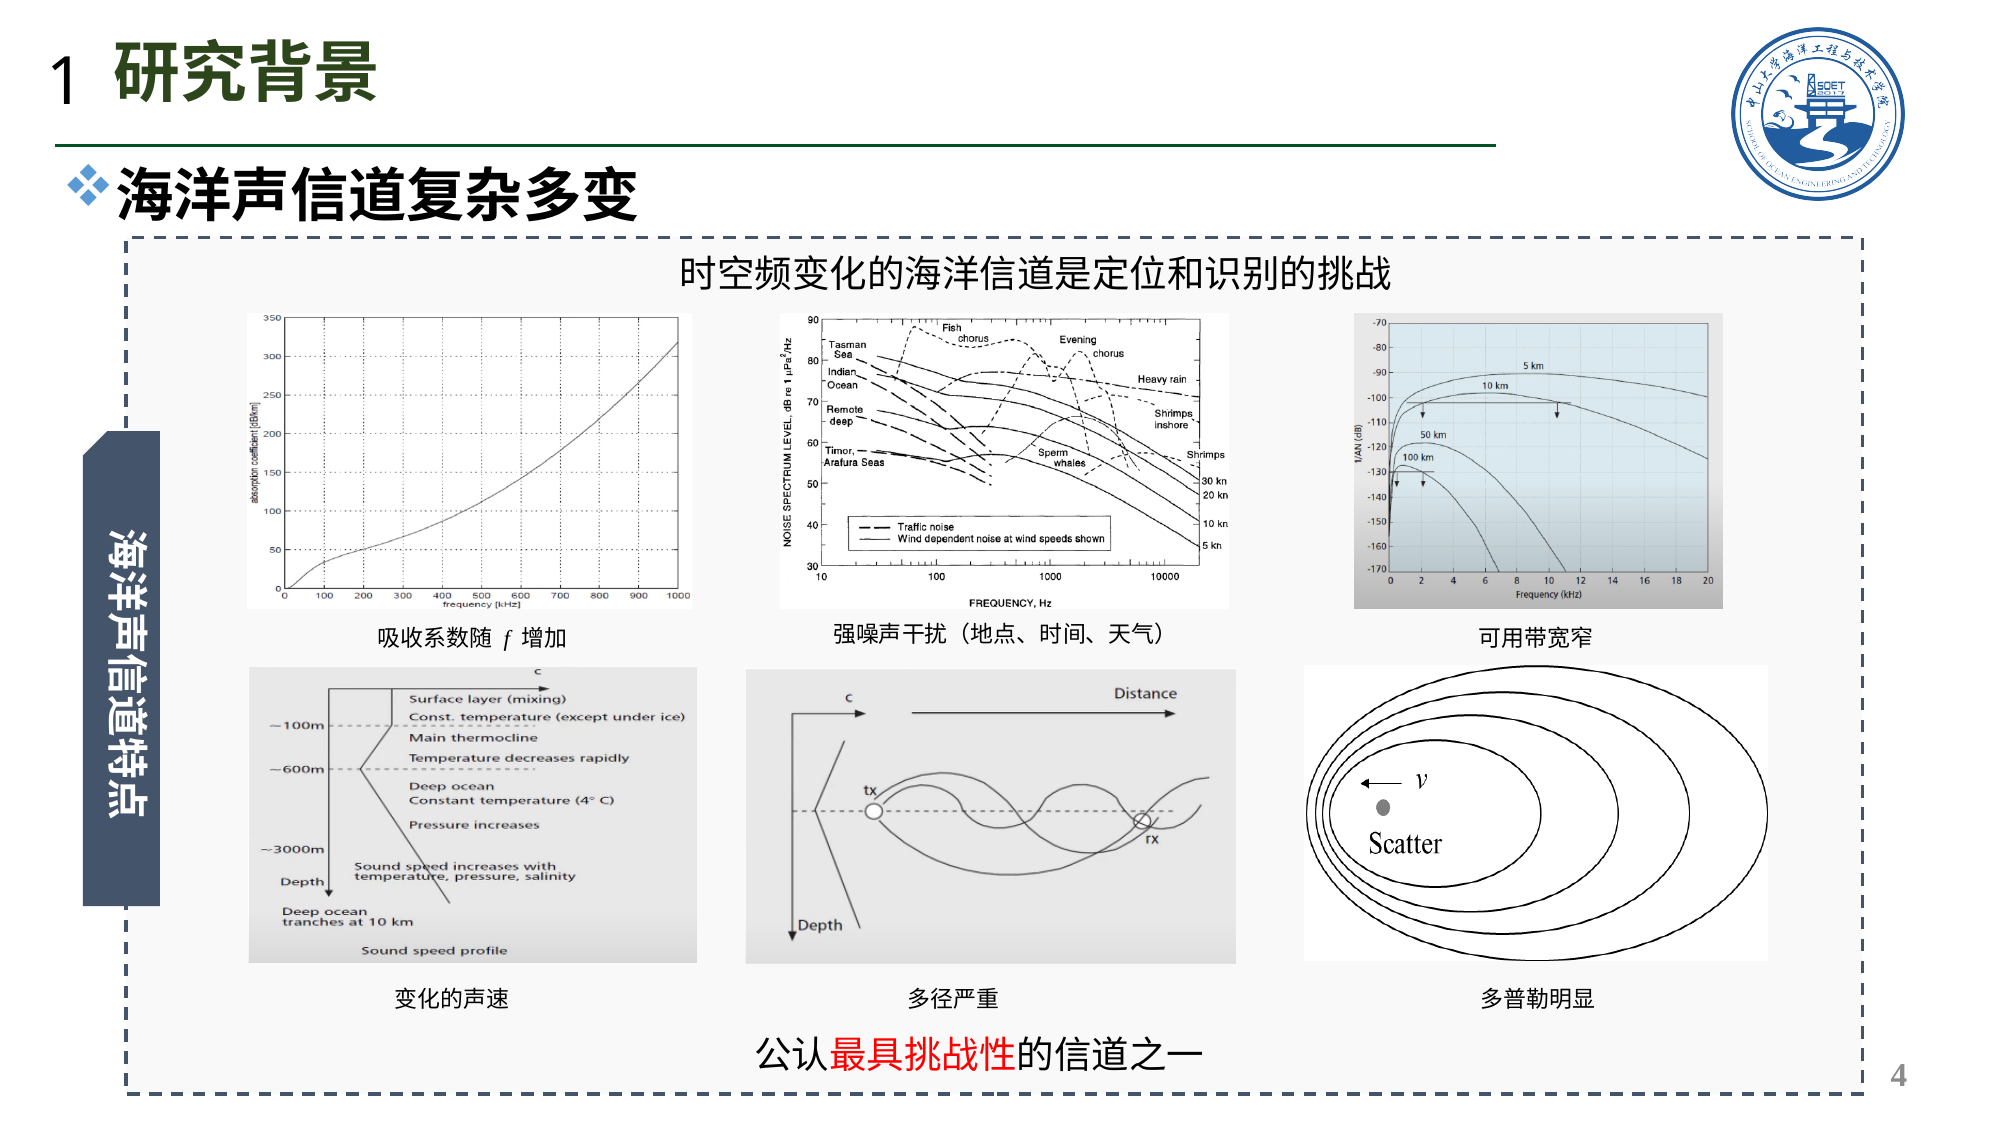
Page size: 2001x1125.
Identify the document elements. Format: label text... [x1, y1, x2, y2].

text_box [82, 882, 160, 907]
text_box 1 [31, 30, 101, 126]
text_box 研究背景 [101, 32, 1086, 108]
text_box 时空频变化的海洋信道是定位和识别的挑战 [409, 242, 1663, 303]
text_box [125, 236, 1863, 1095]
text_box [82, 431, 160, 467]
text_box 海洋声信道特点 [80, 467, 162, 882]
text_box 海洋声信道复杂多变 [7, 164, 1224, 235]
text_box 吸收系数随 f 增加 [358, 616, 587, 659]
picture [248, 667, 697, 963]
text_box 可用带宽窄 [1422, 616, 1650, 659]
picture [780, 313, 1229, 609]
text_box 变化的声速 [338, 977, 566, 1020]
picture [745, 668, 1236, 964]
picture [247, 313, 692, 609]
text_box 公认最具挑战性的信道之一 [597, 1023, 1362, 1084]
text_box [301, 27, 1638, 146]
text_box 多普勒明显 [1424, 977, 1652, 1020]
picture [1354, 313, 1723, 609]
picture [1304, 665, 1768, 961]
text_box 多径严重 [839, 977, 1068, 1020]
slide_number 4 [1472, 1042, 1923, 1103]
text_box 强噪声干扰（地点、时间、天气） [800, 612, 1211, 655]
picture [1731, 27, 1905, 201]
